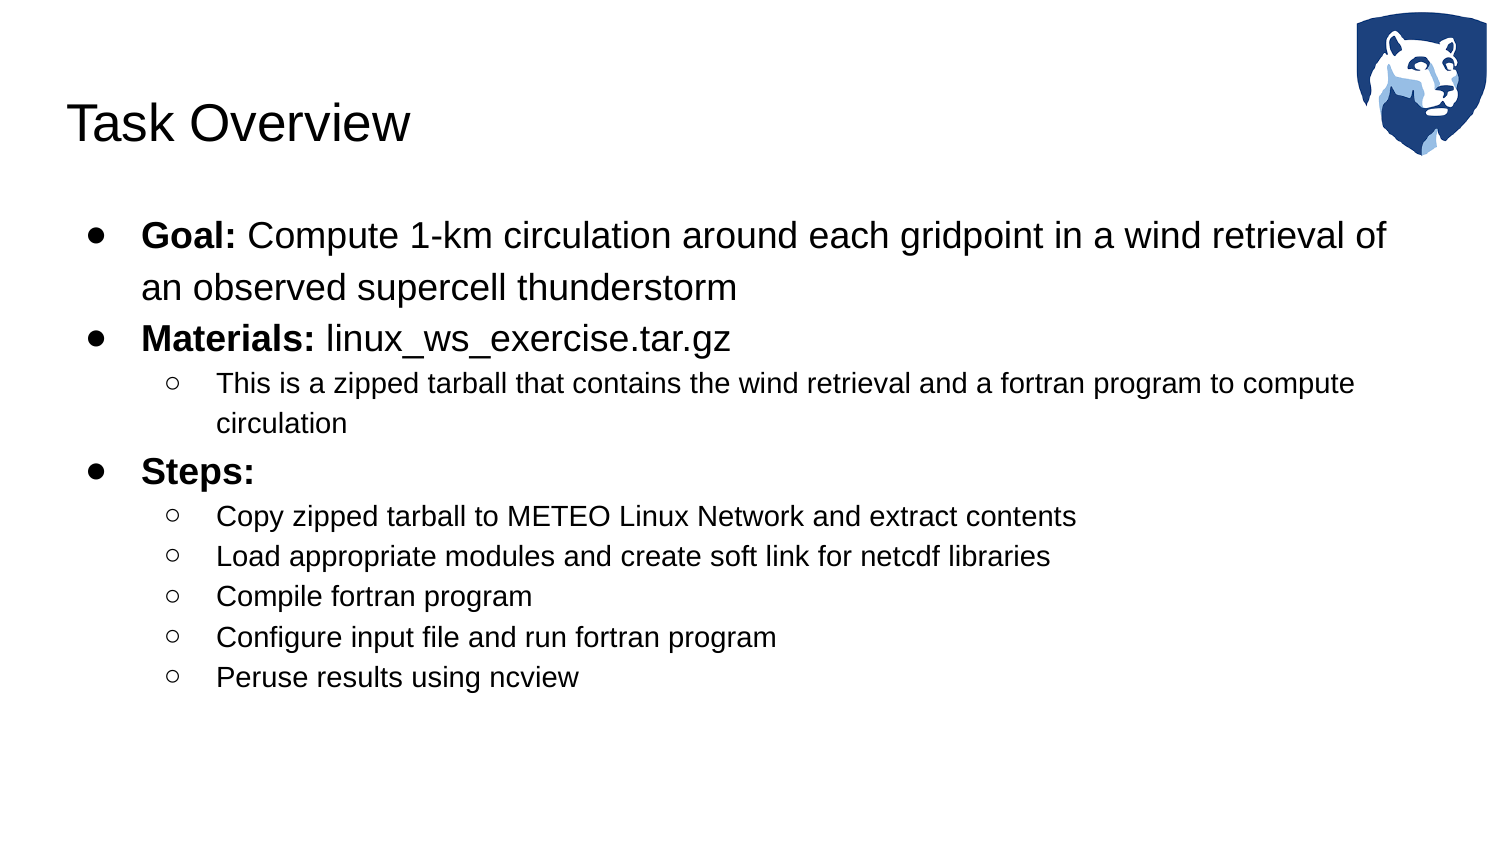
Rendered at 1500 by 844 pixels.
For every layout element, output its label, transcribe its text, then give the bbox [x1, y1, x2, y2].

list Goal: Compute 1-km circulation around each gridpoint in a wind retrieval of an observed supercell thunderstorm Materials: linux_ws_exercise.tar.gz This is a zipped tarball that contains the wind retrieval and a fortran program to compute circulation Steps: Copy zipped tarball to METEO Linux Network and extract contents Load appropriate modules and create soft link for netcdf libraries Compile fortran program Configure input file and run fortran program Peruse results using ncview [51, 189, 1449, 750]
picture [1347, 0, 1500, 174]
title Task Overview [51, 72, 1449, 167]
